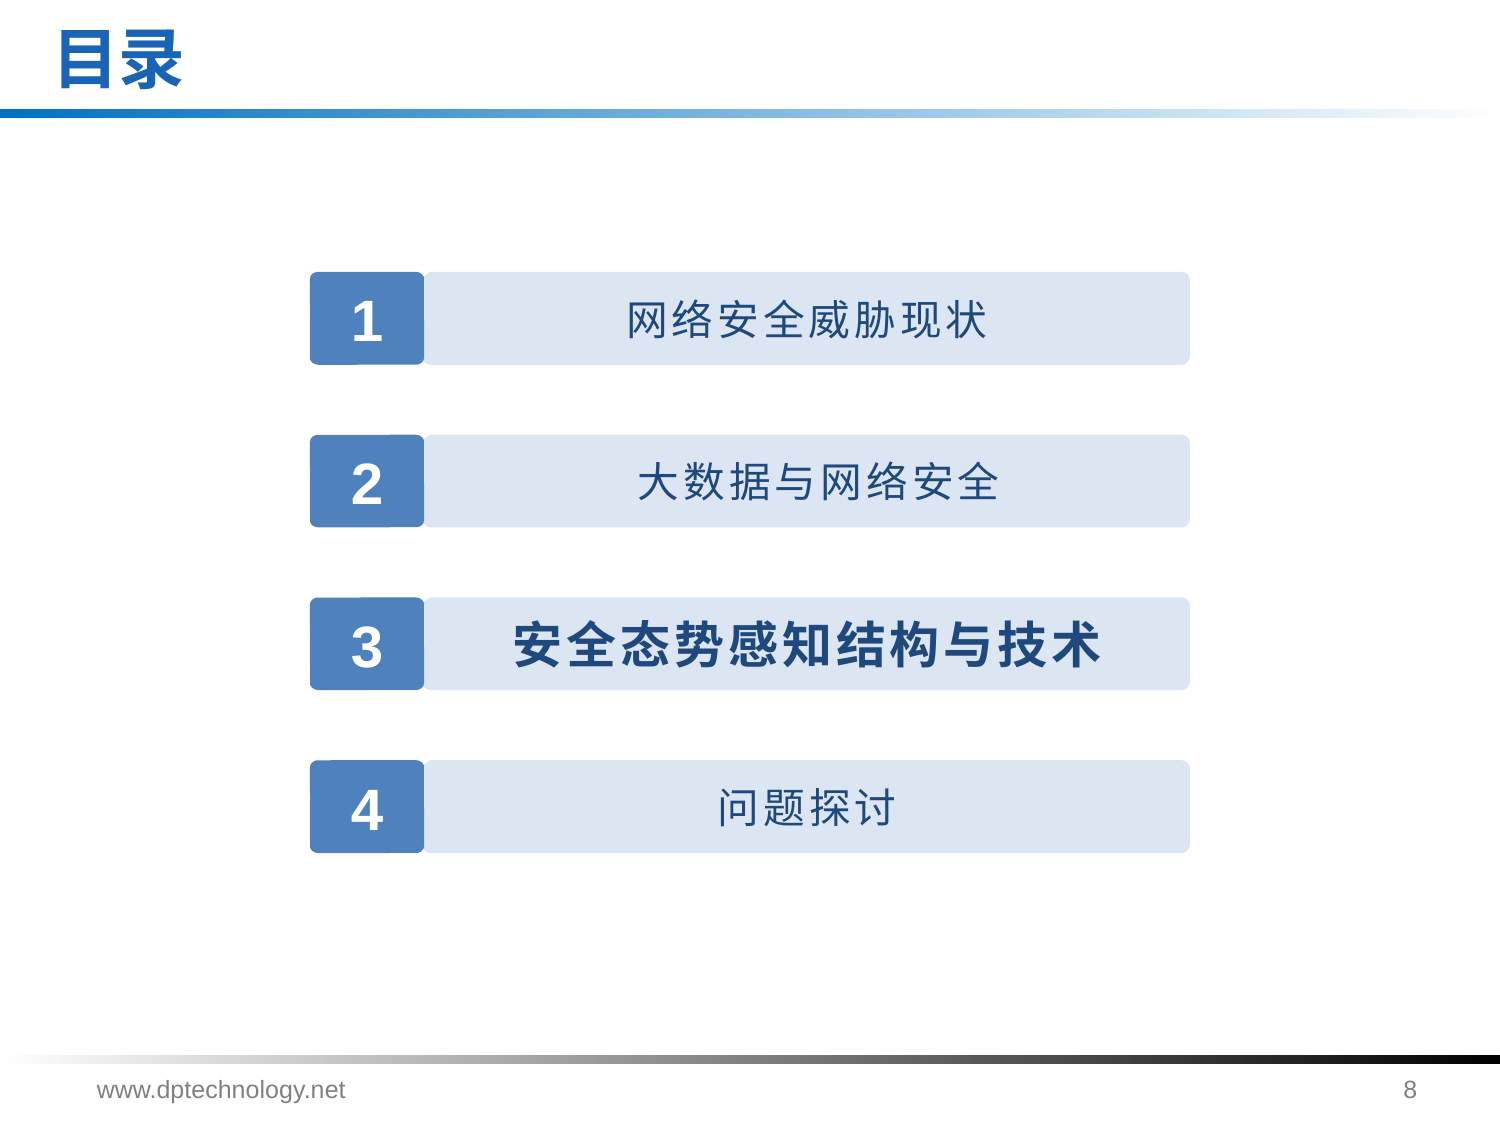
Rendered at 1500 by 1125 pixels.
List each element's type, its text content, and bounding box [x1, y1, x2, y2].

title 目录 [35, 23, 903, 90]
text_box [309, 271, 1191, 854]
